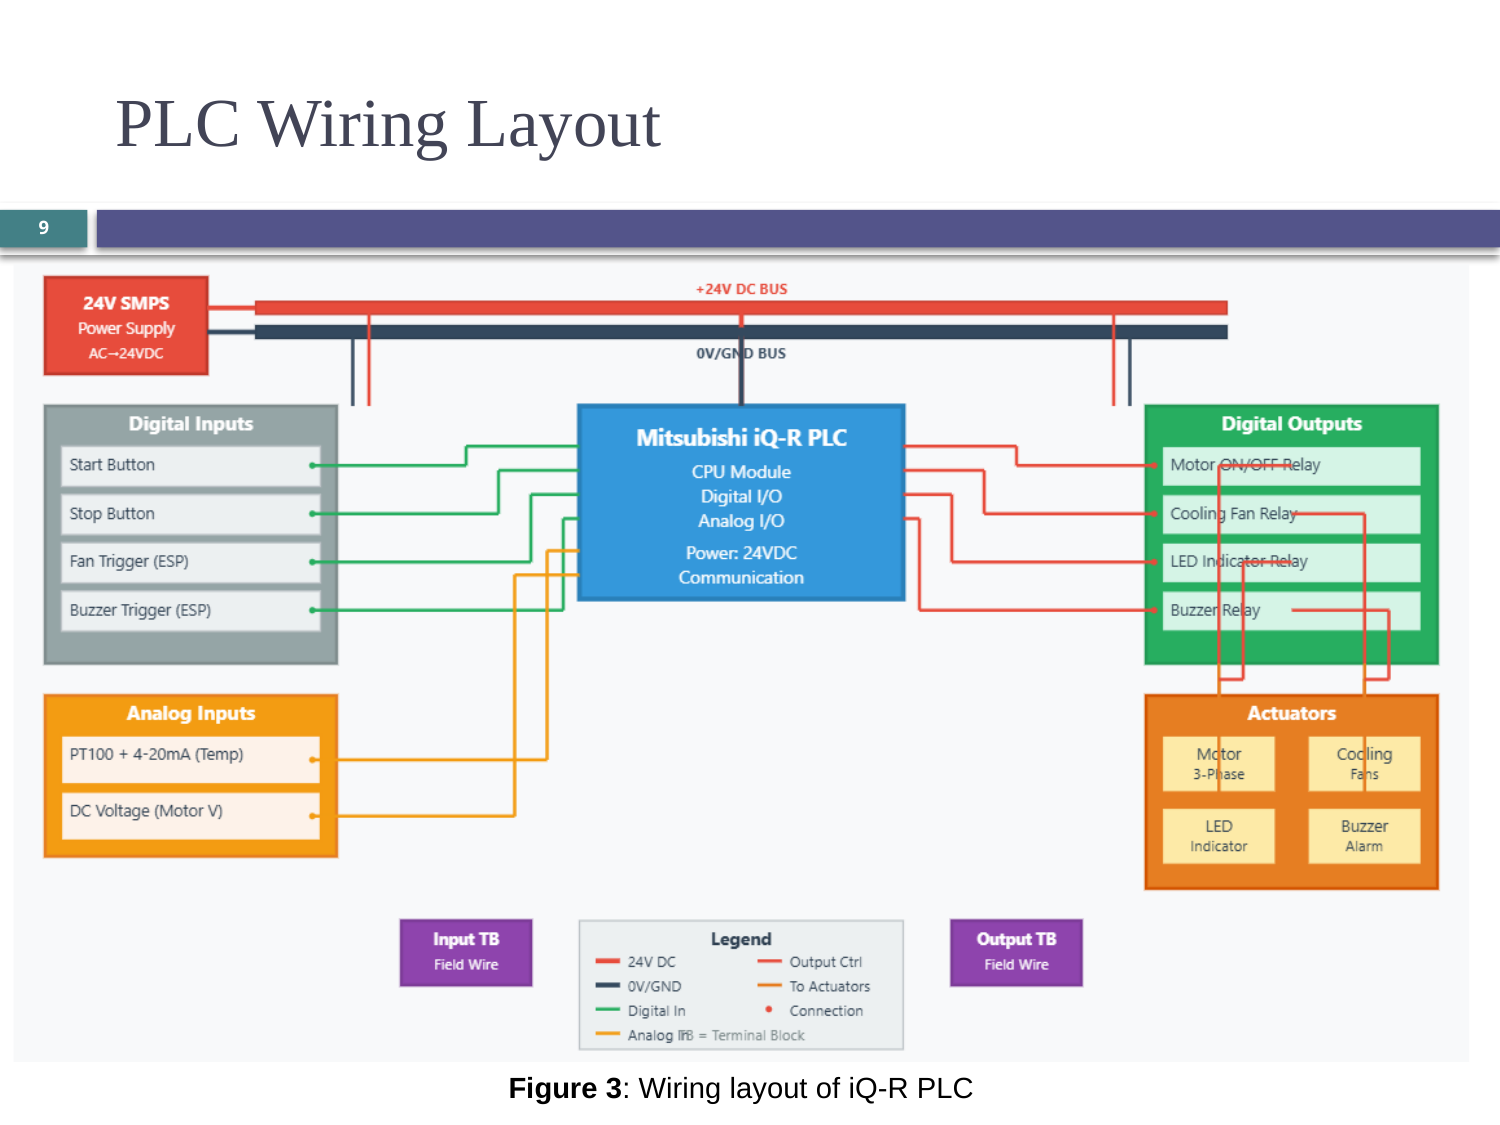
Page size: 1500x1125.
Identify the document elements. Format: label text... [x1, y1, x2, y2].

title PLC Wiring Layout [100, 37, 1438, 200]
text_box Figure 3: Wiring layout of iQ-R PLC [493, 1072, 989, 1112]
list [13, 264, 1470, 1062]
slide_number 9 [0, 208, 88, 249]
